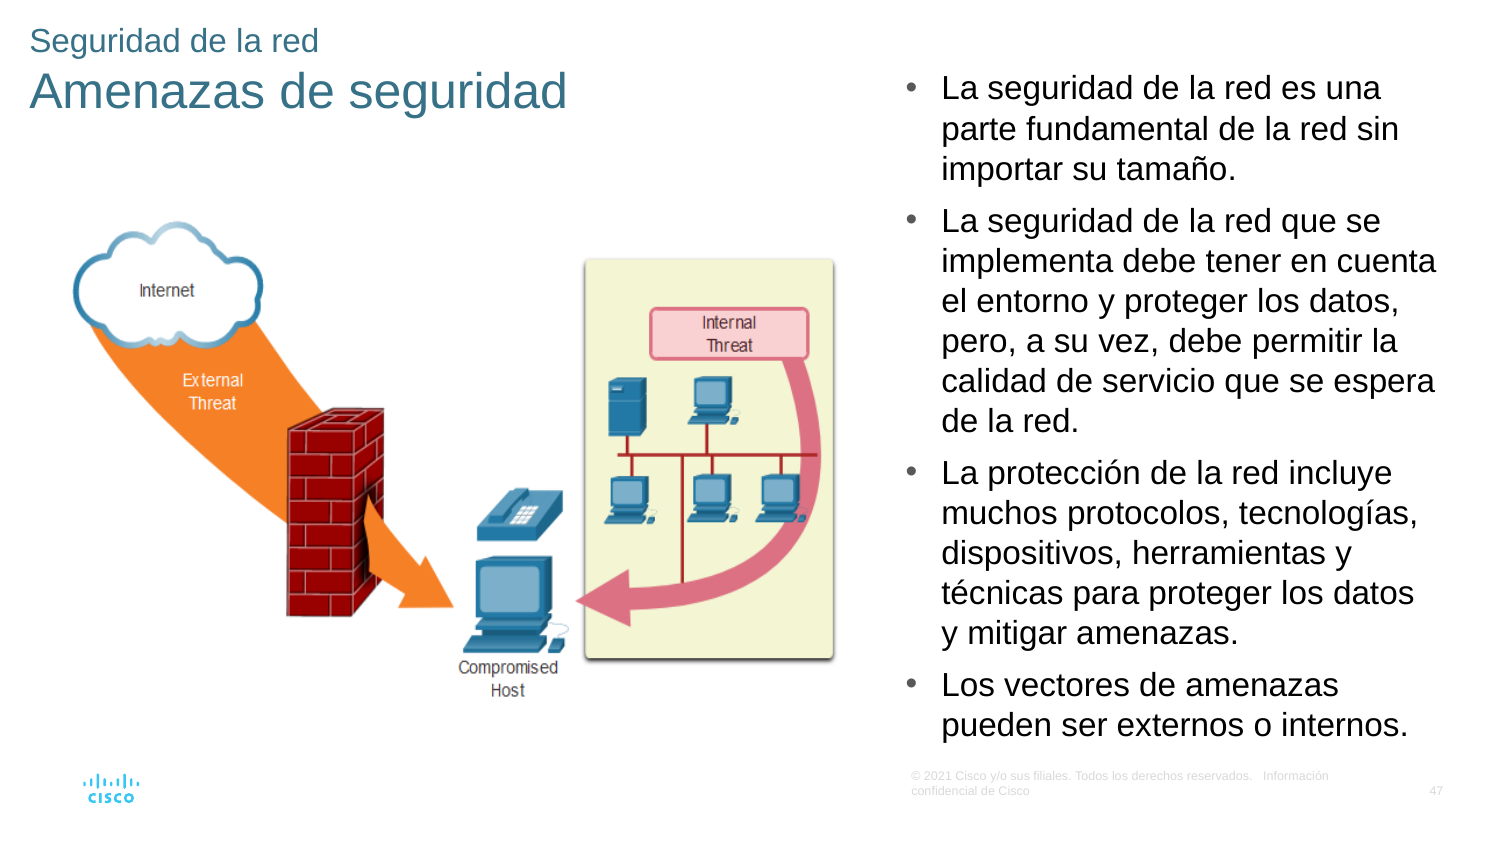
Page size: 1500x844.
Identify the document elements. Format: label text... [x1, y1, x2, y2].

title Seguridad de la red Amenazas de seguridad [14, 6, 855, 131]
picture [56, 216, 855, 707]
list La seguridad de la red es una parte fundamental de la red sin importar su tamaño. La seguridad de la red que se implementa debe tener en cuenta el entorno y proteger los datos, pero, a su vez, debe permitir la calidad de servicio que se espera de la red. La protección de la red incluye muchos protocolos, tecnologías, dispositivos, herramientas y técnicas para proteger los datos y mitigar amenazas. Los vectores de amenazas pueden ser externos o internos. [867, 59, 1470, 685]
